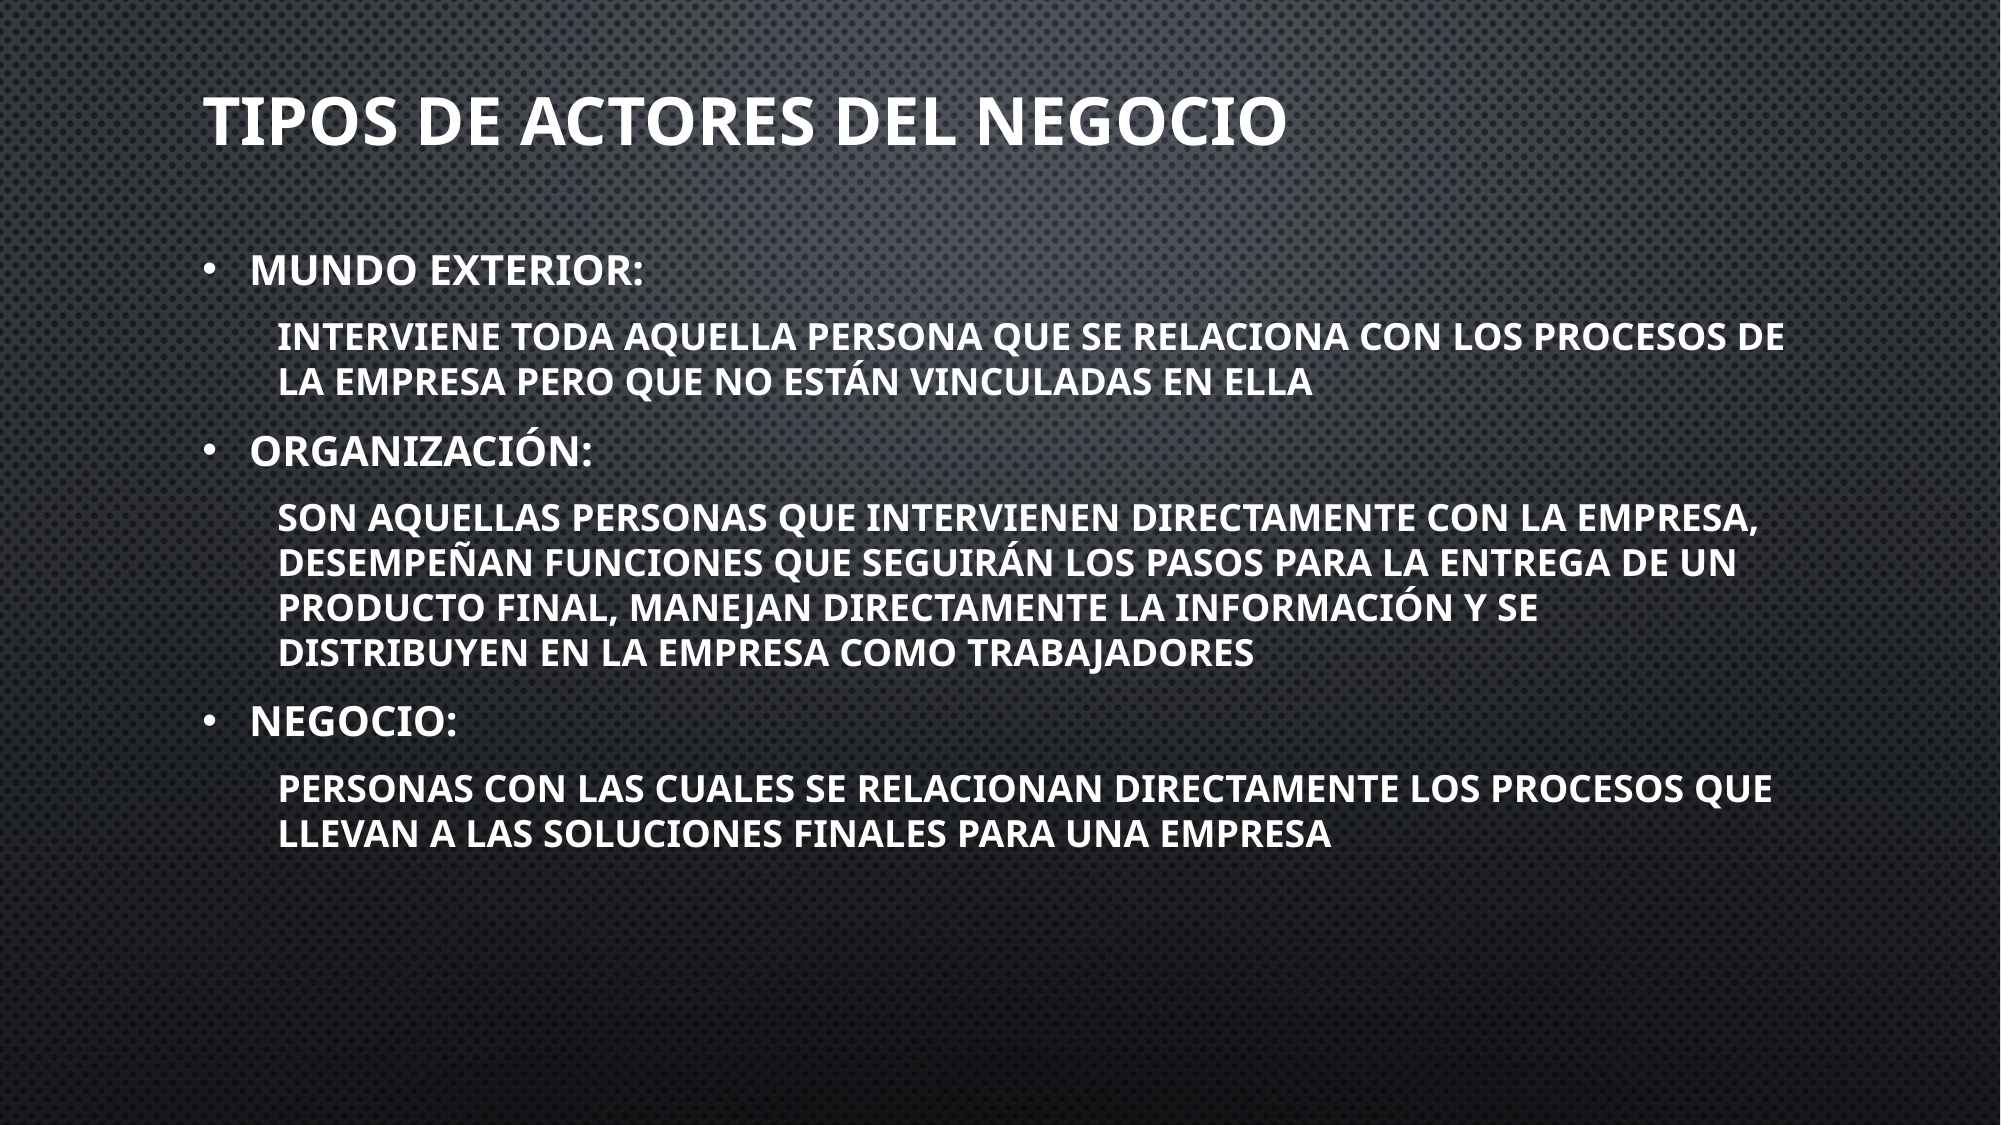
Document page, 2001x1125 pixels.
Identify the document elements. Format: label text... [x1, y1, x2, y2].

title TIPOS DE Actores Del negocio [187, 53, 1813, 184]
list MUNDO EXTERIOR: Interviene toda aquella persona que se relaciona con los procesos de la empresa pero que no están vinculadas en ella ORGANIZACIÓN: Son aquellas personas que intervienen directamente con la empresa, desempeñan funciones que seguirán los pasos para la entrega de un producto final, manejan directamente la información y se distribuyen en la empresa como trabajadores NEGOCIO: Personas con las cuales se relacionan directamente los procesos que llevan a las soluciones finales para una empresa [187, 221, 1813, 948]
